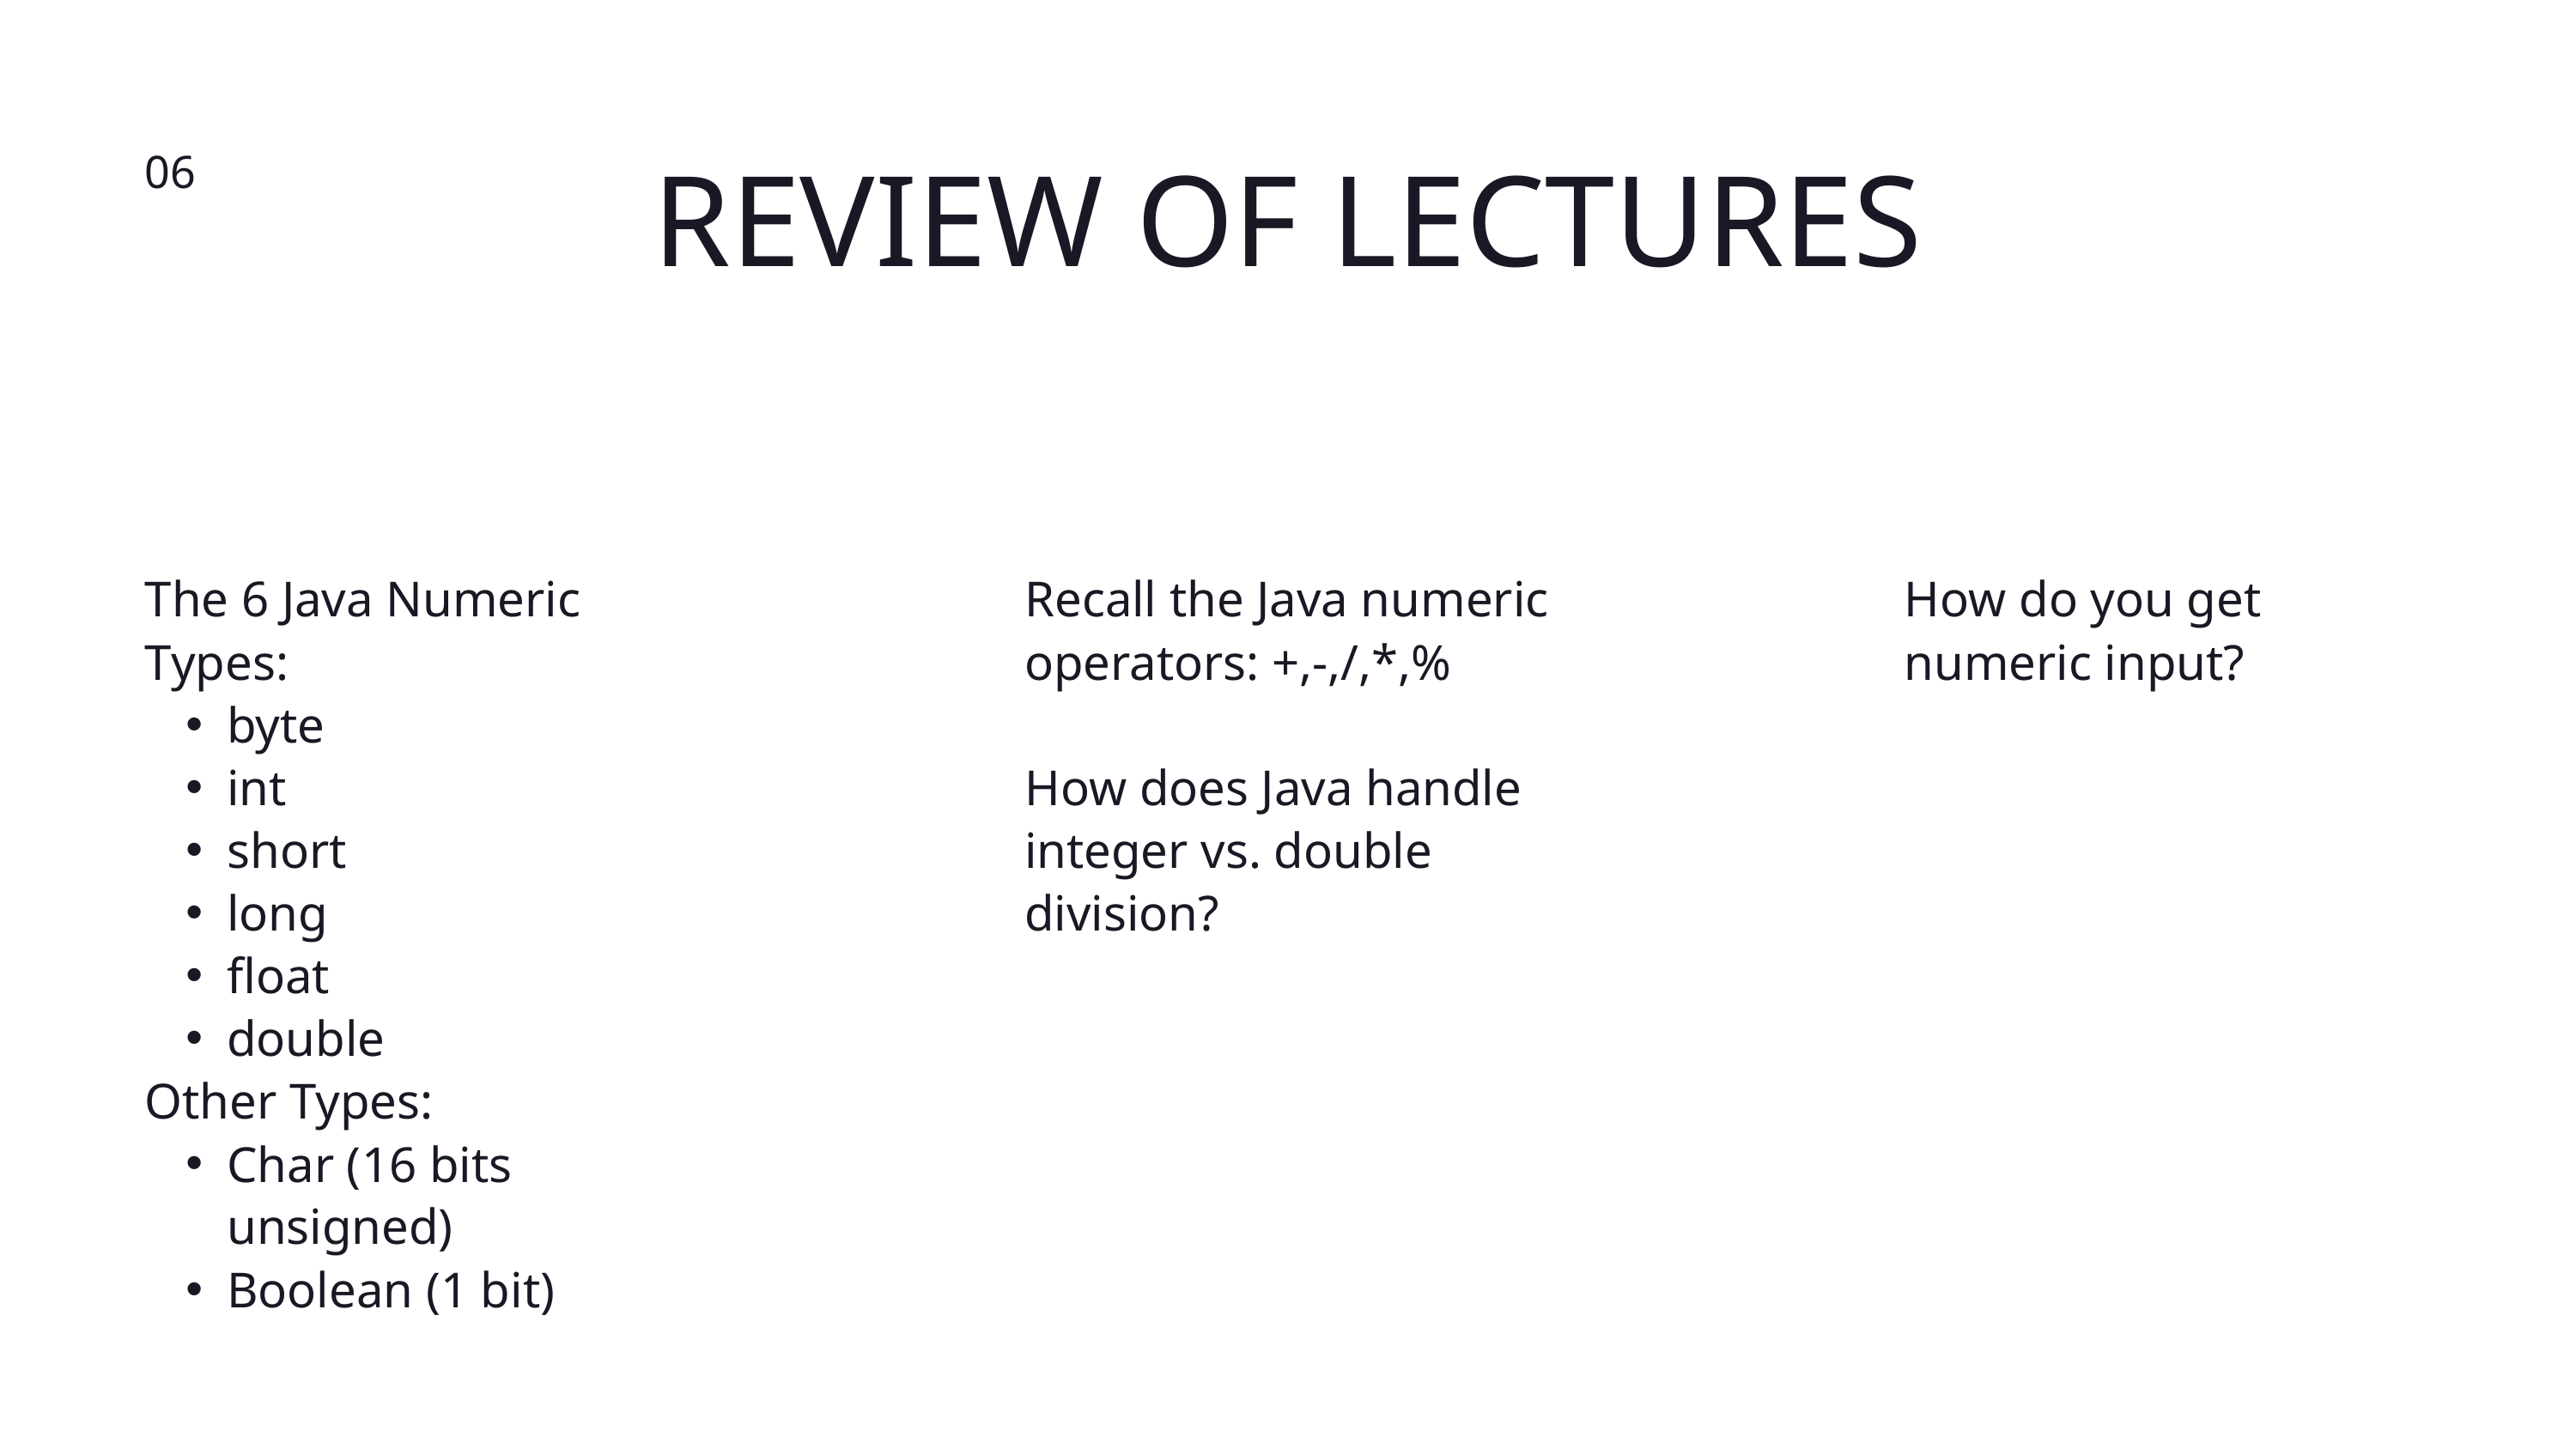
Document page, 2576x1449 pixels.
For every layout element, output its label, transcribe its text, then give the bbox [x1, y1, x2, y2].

text_box REVIEW OF LECTURES [565, 154, 2011, 293]
text_box The 6 Java Numeric Types: byte int short long float double Other Types: Char (16 bits unsigned) Boolean (1 bit) [144, 564, 672, 1318]
text_box 06 [144, 143, 325, 197]
text_box Recall the Java numeric operators: +,-,/,*,% How does Java handle integer vs. double division? [1024, 564, 1552, 941]
text_box How do you get numeric input? [1904, 564, 2432, 690]
